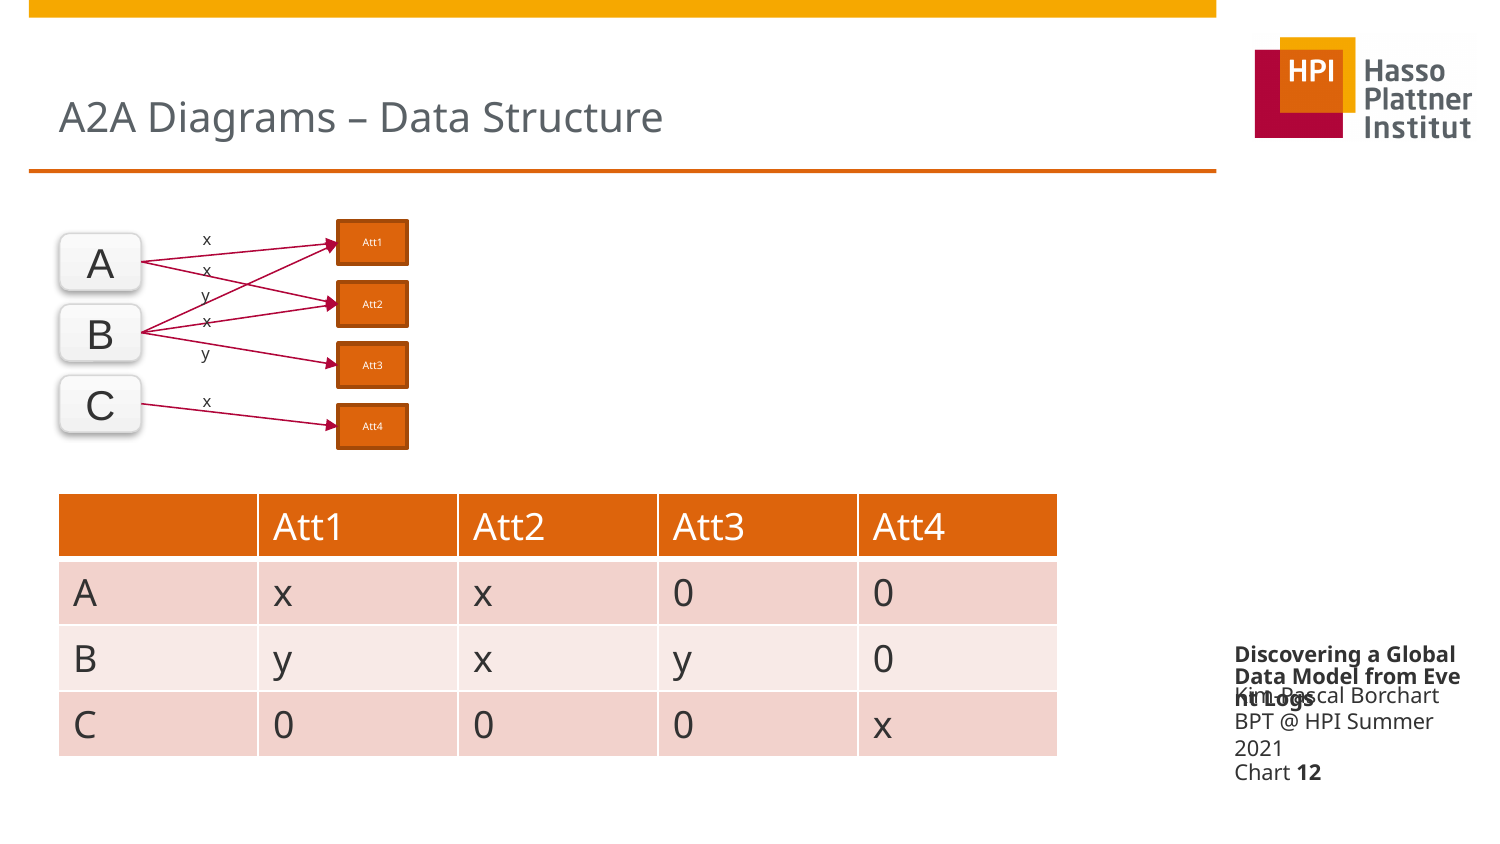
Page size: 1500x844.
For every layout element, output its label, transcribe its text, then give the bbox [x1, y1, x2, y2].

table_cell y [259, 626, 457, 690]
table_cell 0 [659, 692, 857, 756]
table_header Att2 [459, 494, 657, 556]
table_cell 0 [459, 692, 657, 756]
table_cell y [659, 626, 857, 690]
table_header [59, 494, 257, 556]
table_cell 0 [859, 626, 1057, 690]
picture [1252, 33, 1477, 142]
table_header Att1 [259, 494, 457, 556]
slide_number Chart 12 [1216, 758, 1471, 788]
table_cell B [59, 626, 257, 690]
table_cell A [59, 562, 257, 624]
table_cell 0 [259, 692, 457, 756]
table_cell x [459, 626, 657, 690]
table_cell x [259, 562, 457, 624]
table_cell x [459, 562, 657, 624]
table_cell 0 [659, 562, 857, 624]
table_header Att4 [859, 494, 1057, 556]
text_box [59, 220, 408, 449]
table_cell x [859, 692, 1057, 756]
table_cell C [59, 692, 257, 756]
footer Discovering a Global Data Model from Event Logs [1216, 584, 1471, 670]
table_header Att3 [659, 494, 857, 556]
slide_number Kim-Pascal Borchart BPT @ HPI Summer 2021 [1216, 681, 1471, 758]
table_cell 0 [859, 562, 1057, 624]
title A2A Diagrams – Data Structure [58, 17, 1187, 170]
